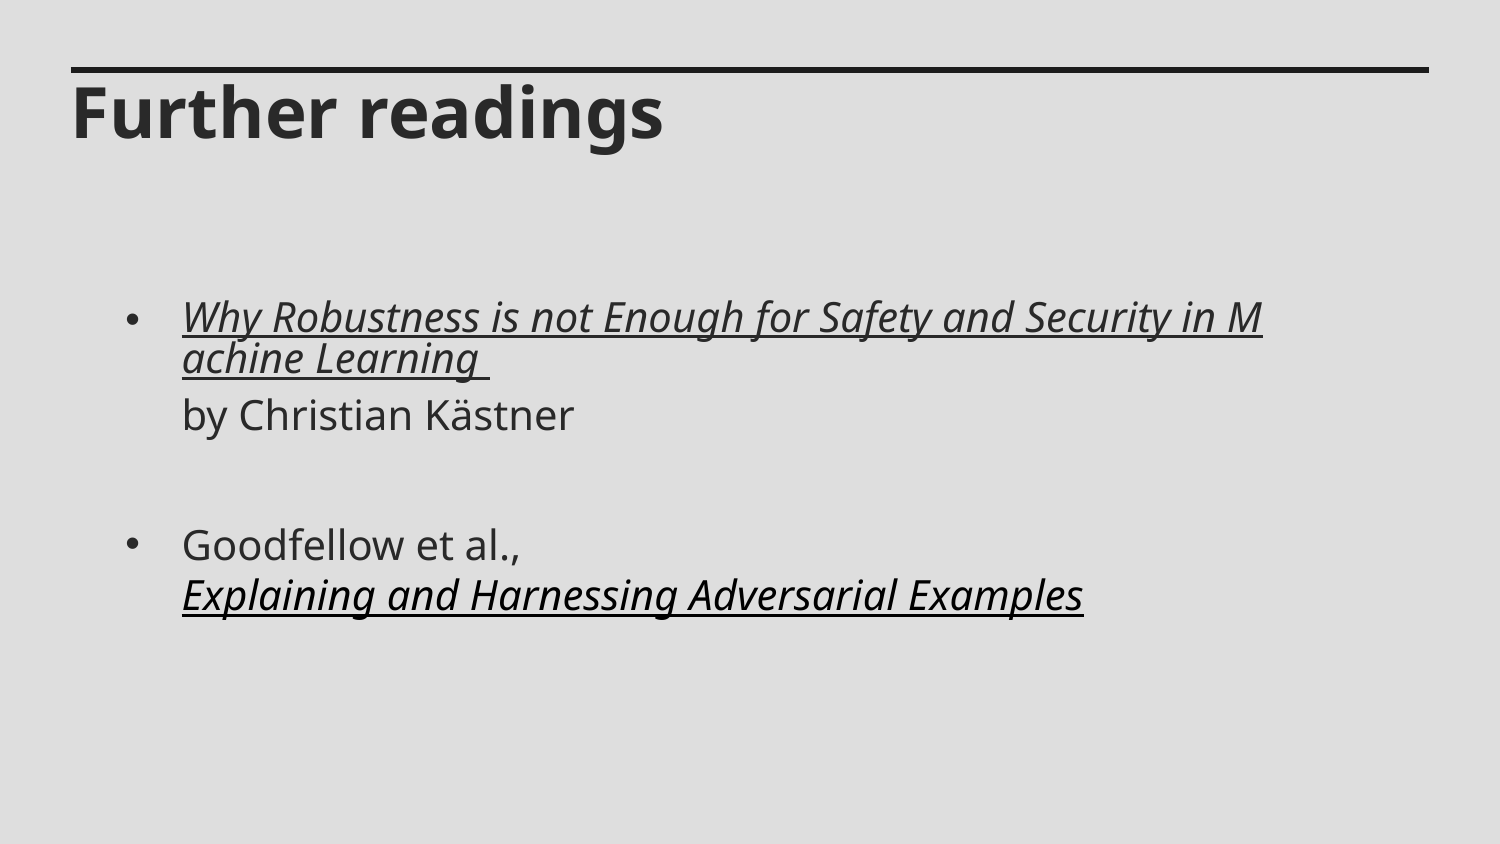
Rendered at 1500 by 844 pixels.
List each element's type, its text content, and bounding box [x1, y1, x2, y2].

list Why Robustness is not Enough for Safety and Security in Machine Learning by Christian Kästner Goodfellow et al., Explaining and Harnessing Adversarial Examples [125, 290, 1272, 689]
list Further readings [70, 67, 1430, 183]
